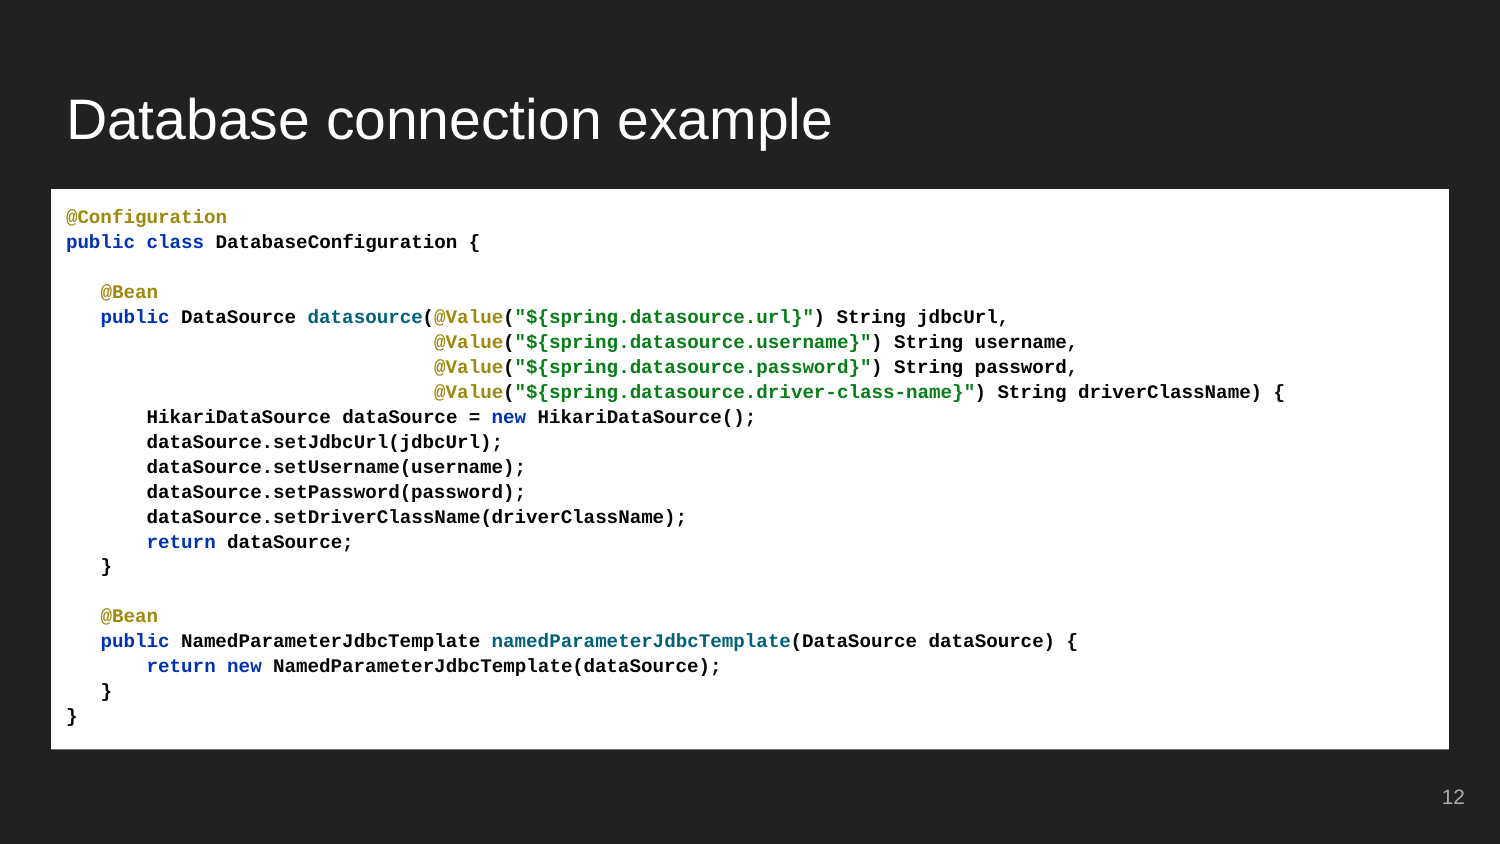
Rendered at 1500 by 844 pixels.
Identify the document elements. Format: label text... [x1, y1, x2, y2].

slide_number ‹#› [1389, 764, 1480, 830]
list @Configuration public class DatabaseConfiguration { @Bean public DataSource datasource(@Value("${spring.datasource.url}") String jdbcUrl, @Value("${spring.datasource.username}") String username, @Value("${spring.datasource.password}") String password, @Value("${spring.datasource.driver-class-name}") String driverClassName) { HikariDataSource dataSource = new HikariDataSource(); dataSource.setJdbcUrl(jdbcUrl); dataSource.setUsername(username); dataSource.setPassword(password); dataSource.setDriverClassName(driverClassName); return dataSource; } @Bean public NamedParameterJdbcTemplate namedParameterJdbcTemplate(DataSource dataSource) { return new NamedParameterJdbcTemplate(dataSource); } } [51, 189, 1449, 750]
title Database connection example [51, 72, 1449, 167]
